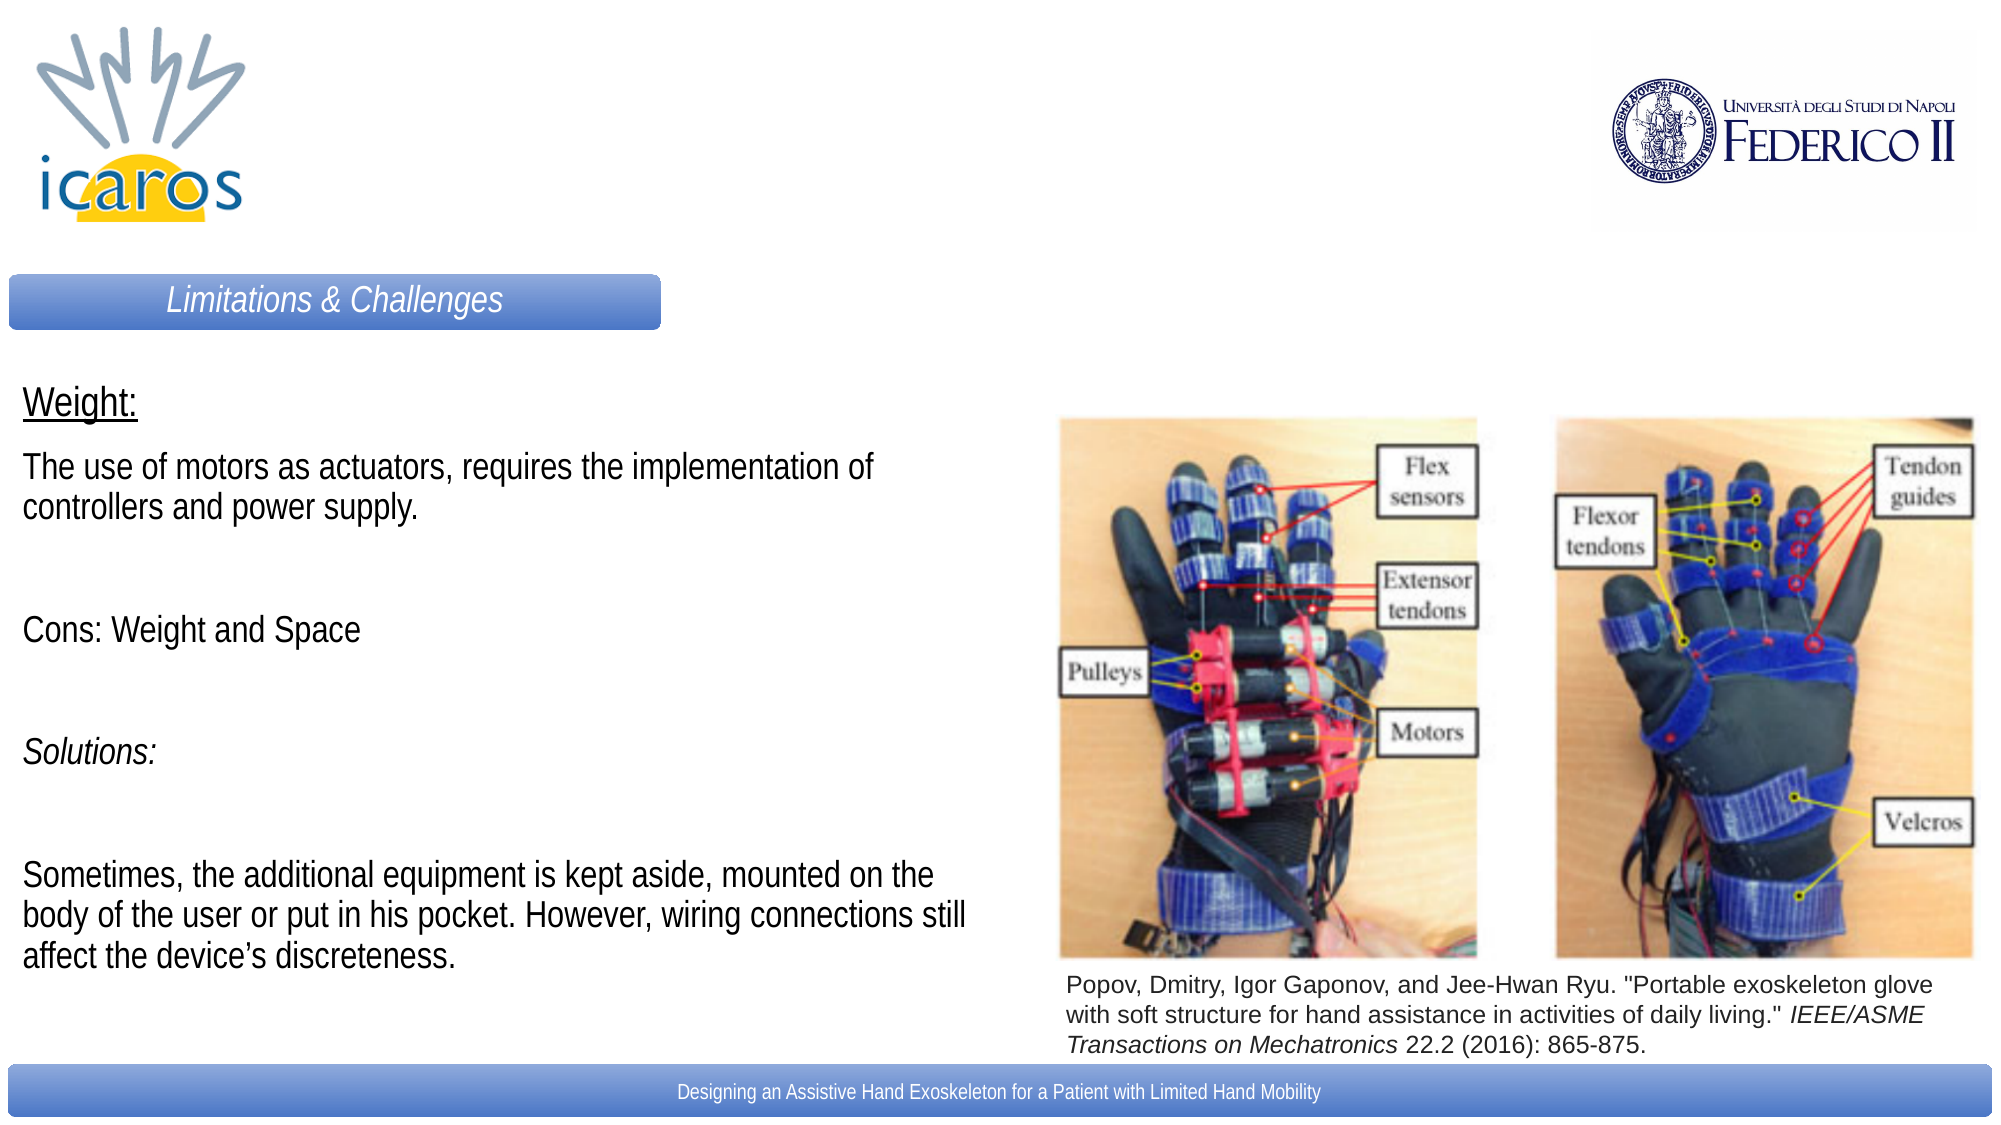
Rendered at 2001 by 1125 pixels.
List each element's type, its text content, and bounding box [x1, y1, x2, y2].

text_box Popov, Dmitry, Igor Gaponov, and Jee-Hwan Ryu. "Portable exoskeleton glove with soft structure for hand assistance in activities of daily living." IEEE/ASME Transactions on Mechatronics 22.2 (2016): 865-875. [1051, 961, 1956, 1067]
picture [1591, 30, 1977, 232]
list Limitations & Challenges [23, 280, 647, 321]
picture [1051, 413, 1981, 961]
picture [23, 7, 259, 243]
list Weight: The use of motors as actuators, requires the implementation of controllers and power supply. Cons: Weight and Space Solutions: Sometimes, the additional equipment is kept aside, mounted on the body of the user or put in his pocket. However, wiring connections still affect the device’s discreteness. [7, 373, 1013, 1048]
